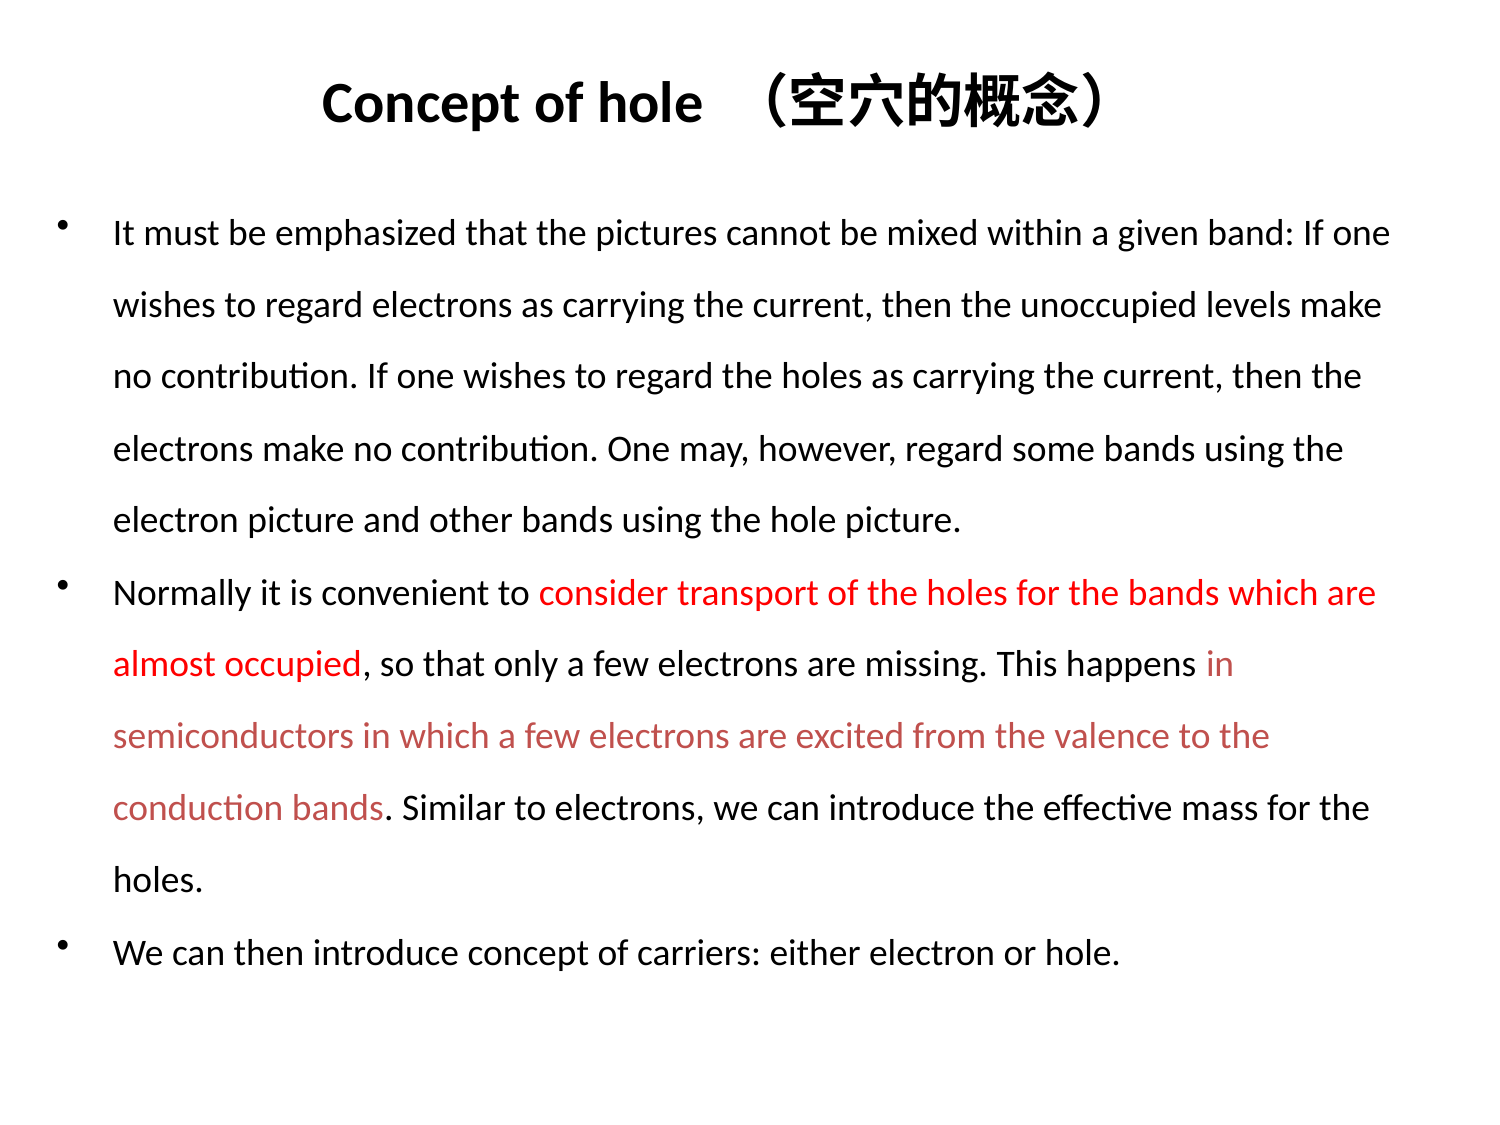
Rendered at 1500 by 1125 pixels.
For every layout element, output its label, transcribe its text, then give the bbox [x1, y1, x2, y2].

text_box Concept of hole （空穴的概念） [127, 42, 1334, 142]
text_box It must be emphasized that the pictures cannot be mixed within a given band: If one wishes to regard electrons as carrying the current, then the unoccupied levels make no contribution. If one wishes to regard the holes as carrying the current, then the electrons make no contribution. One may, however, regard some bands using the electron picture and other bands using the hole picture. Normally it is convenient to consider transport of the holes for the bands which are almost occupied, so that only a few electrons are missing. This happens in semiconductors in which a few electrons are excited from the valence to the conduction bands. Similar to electrons, we can introduce the effective mass for the holes. We can then introduce concept of carriers: either electron or hole. [41, 173, 1412, 980]
